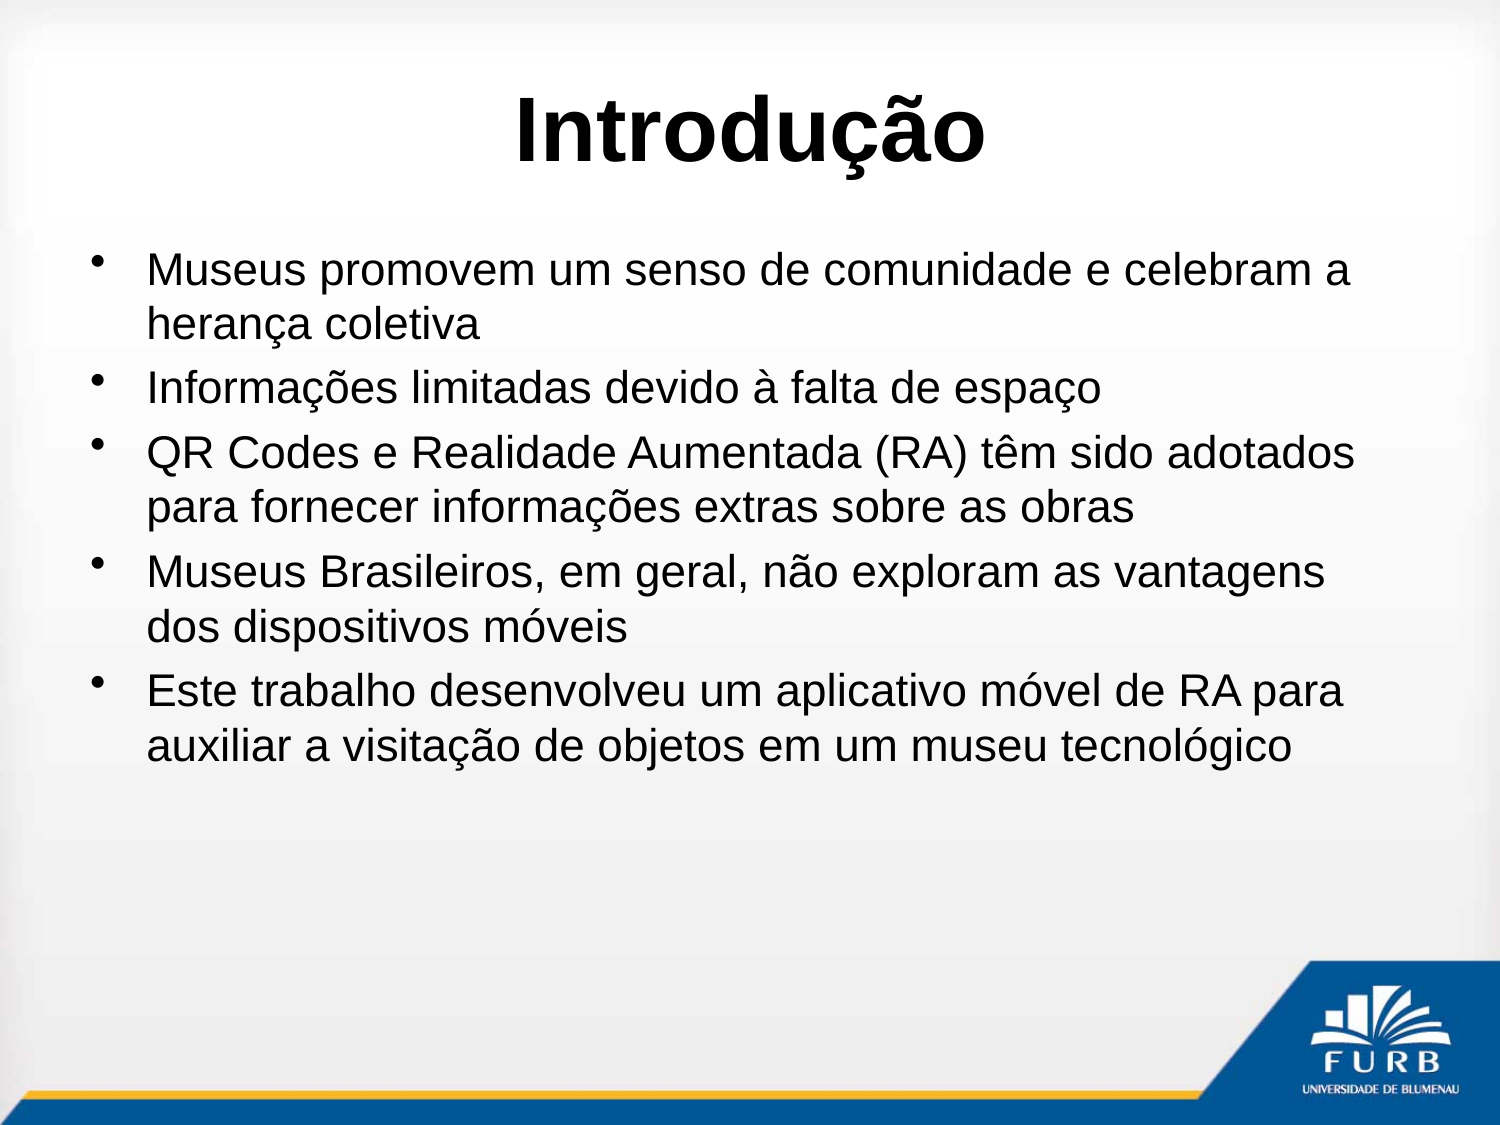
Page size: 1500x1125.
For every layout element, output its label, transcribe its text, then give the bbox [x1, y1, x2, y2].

picture [0, 0, 1500, 1125]
title Introdução [76, 30, 1427, 219]
list Museus promovem um senso de comunidade e celebram a herança coletiva Informações limitadas devido à falta de espaço QR Codes e Realidade Aumentada (RA) têm sido adotados para fornecer informações extras sobre as obras Museus Brasileiros, em geral, não exploram as vantagens dos dispositivos móveis Este trabalho desenvolveu um aplicativo móvel de RA para auxiliar a visitação de objetos em um museu tecnológico [74, 231, 1426, 1000]
